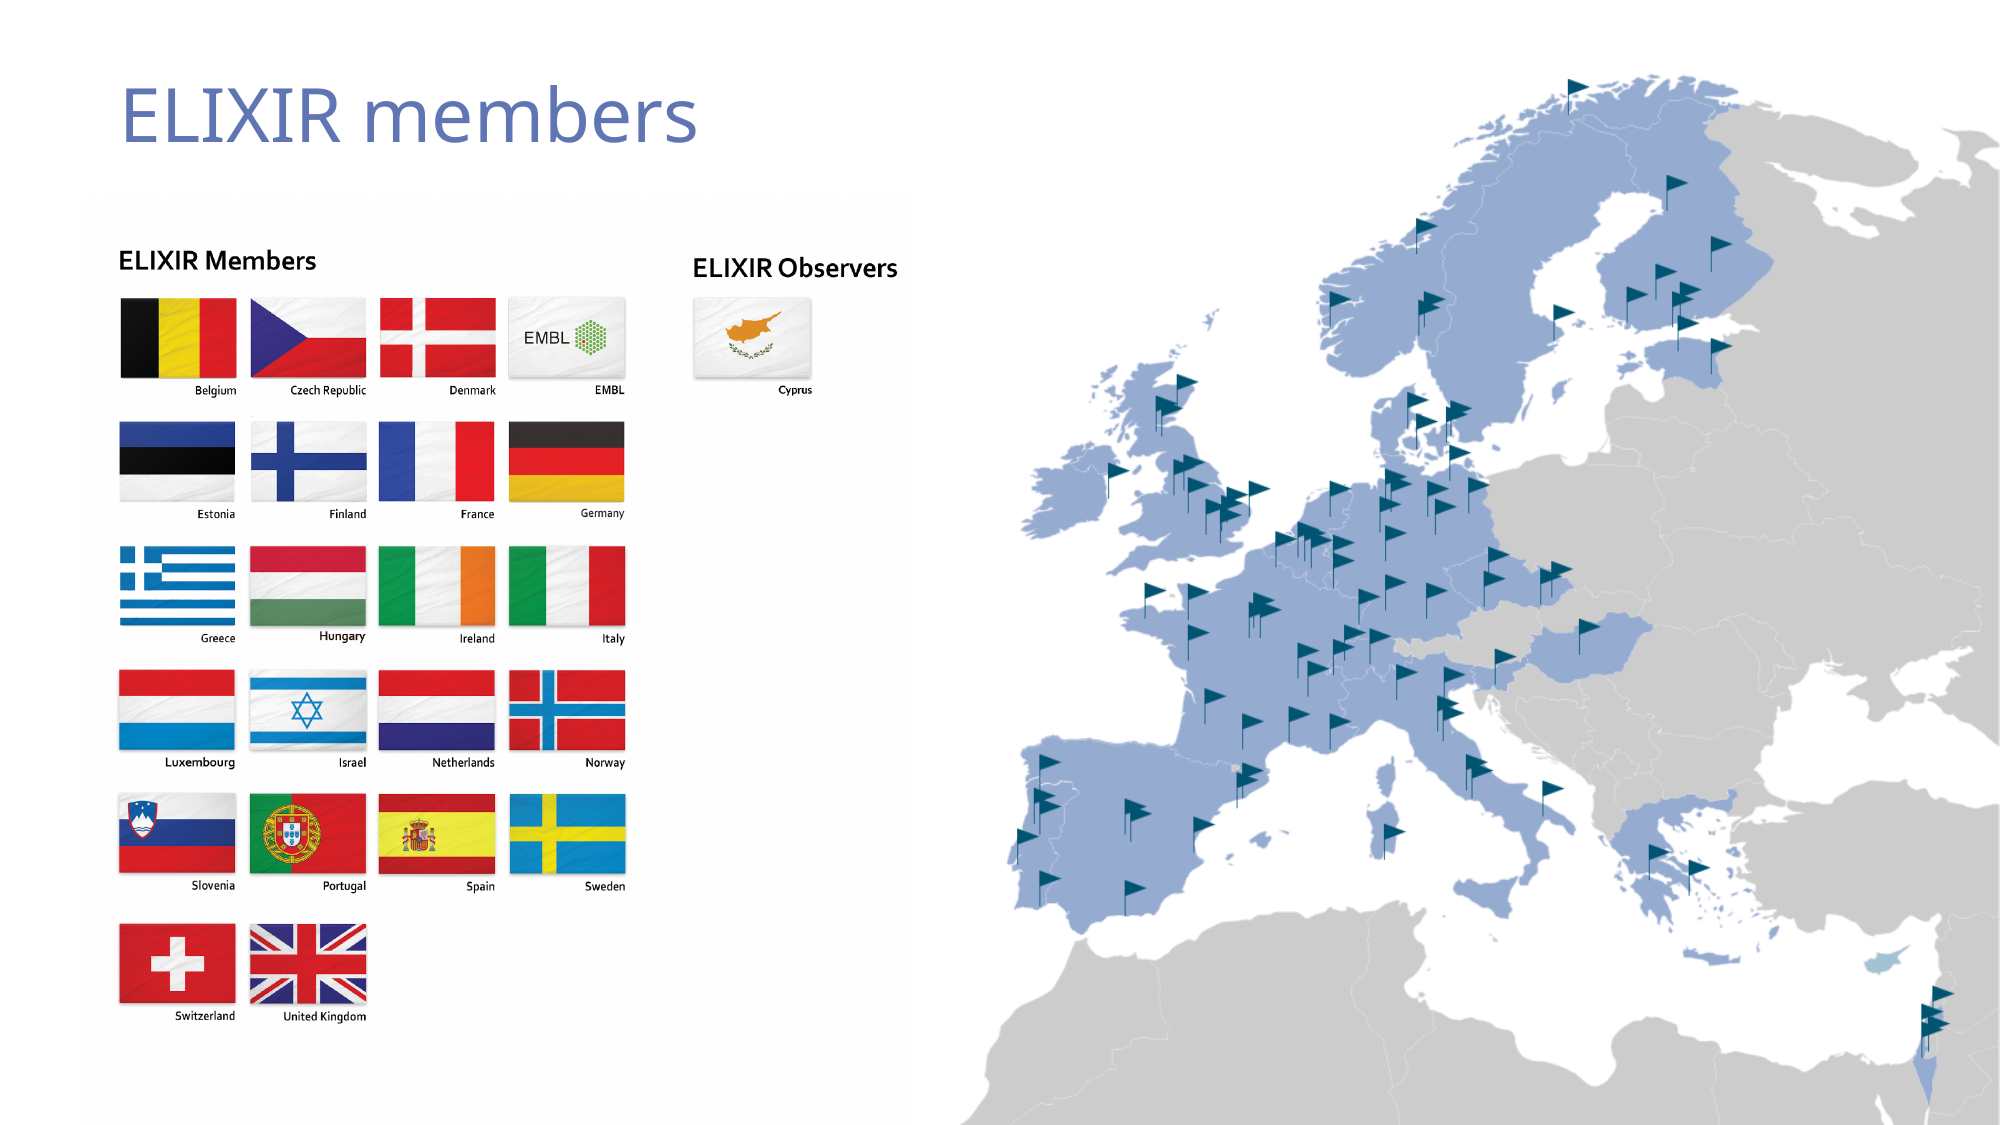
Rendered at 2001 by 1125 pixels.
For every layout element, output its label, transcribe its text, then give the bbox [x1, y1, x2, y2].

picture [933, 0, 2000, 1125]
title ELIXIR members [119, 67, 928, 177]
picture [81, 195, 912, 1125]
